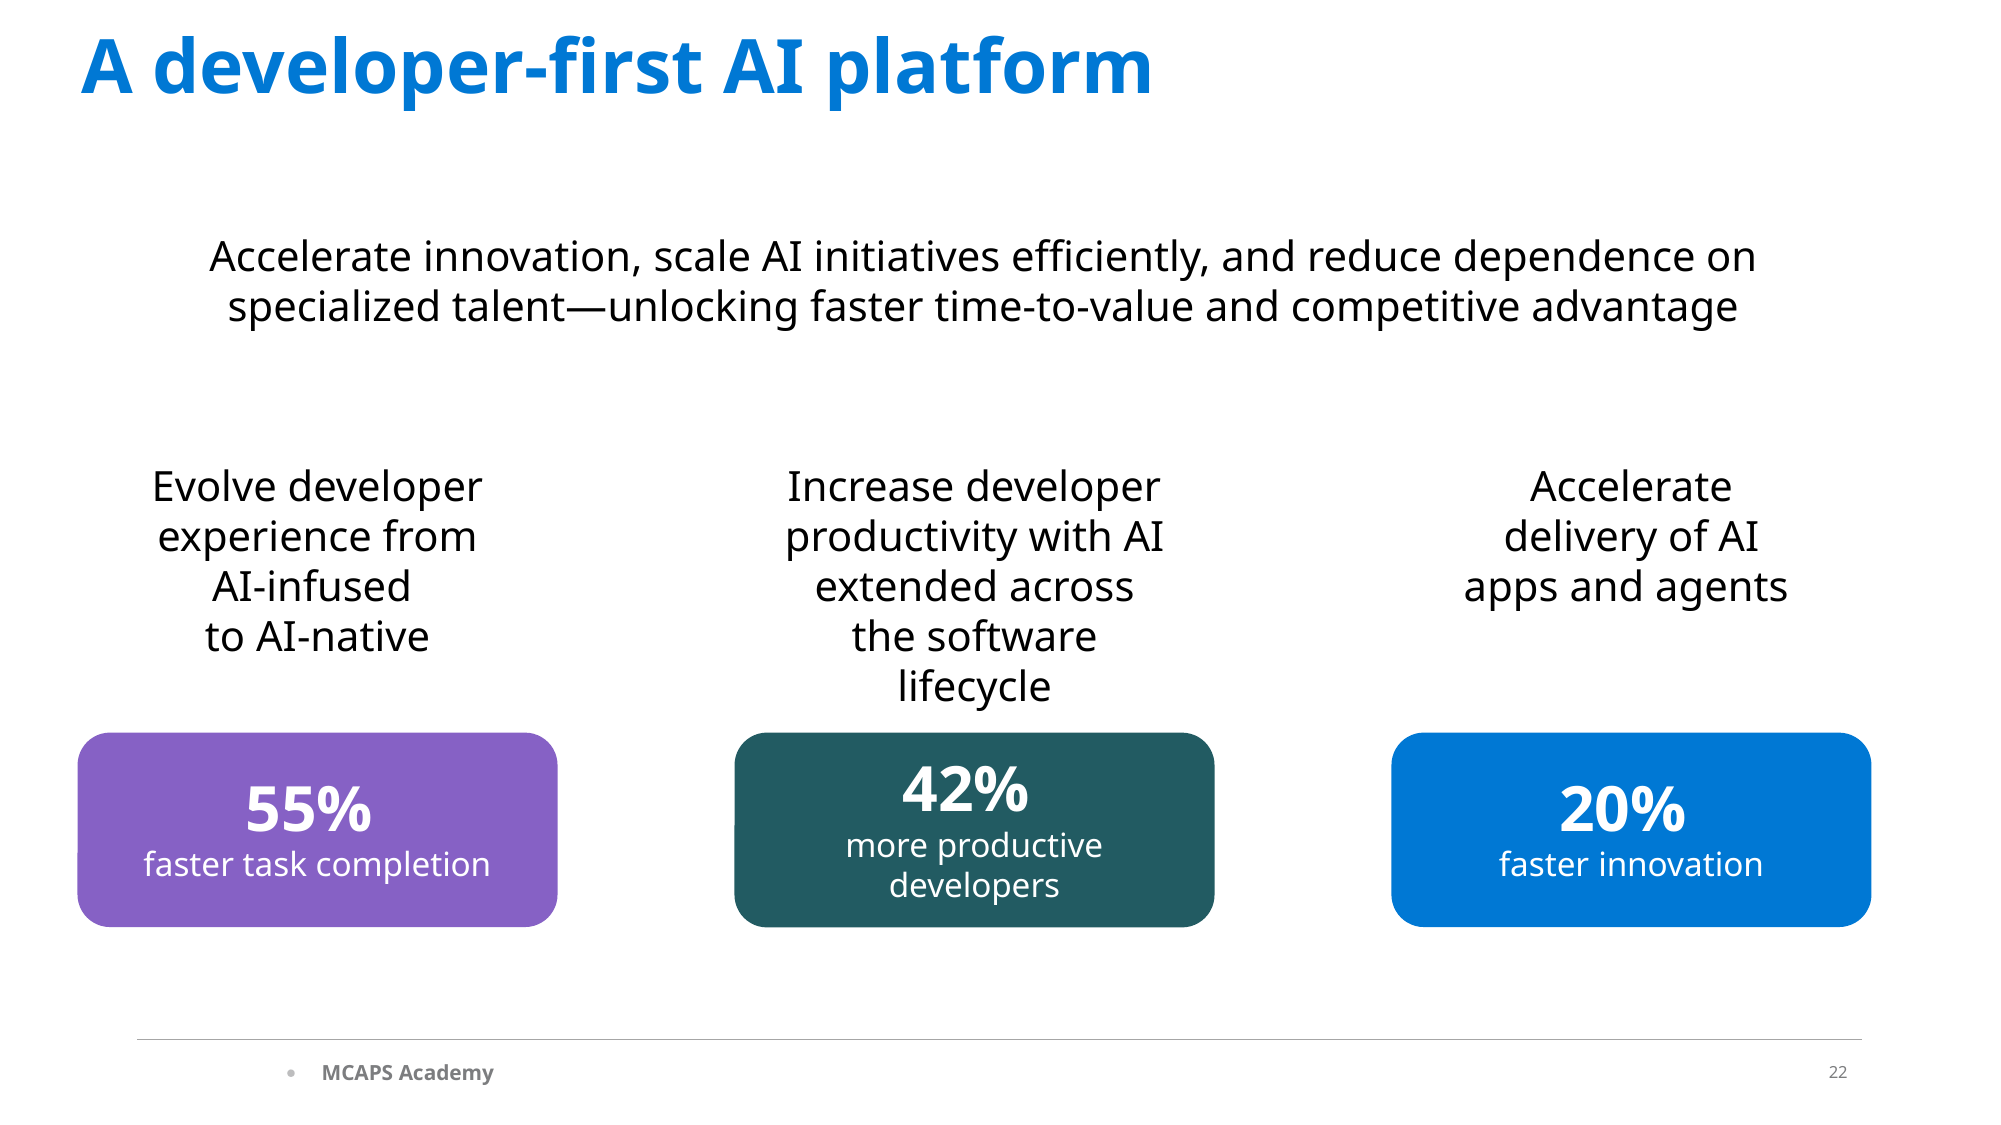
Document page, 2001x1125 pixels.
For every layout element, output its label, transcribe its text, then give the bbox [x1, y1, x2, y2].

text_box Evolve developer experience from AI-infused to AI-native [139, 459, 496, 660]
text_box 55% faster task completion [76, 731, 559, 929]
text_box Accelerate delivery of AI apps and agents [1453, 459, 1810, 610]
text_box 42% more productive developers [733, 731, 1216, 929]
slide_number 22 [1412, 1054, 1863, 1088]
title A developer-first AI platform [80, 28, 1858, 217]
text_box Accelerate innovation, scale AI initiatives efficiently, and reduce dependence on specialized talent—unlocking faster time-to-value and competitive advantage [183, 222, 1784, 338]
text_box 20% faster innovation [1390, 731, 1873, 929]
text_box Increase developer productivity with AI extended across the software lifecycle [782, 459, 1167, 710]
